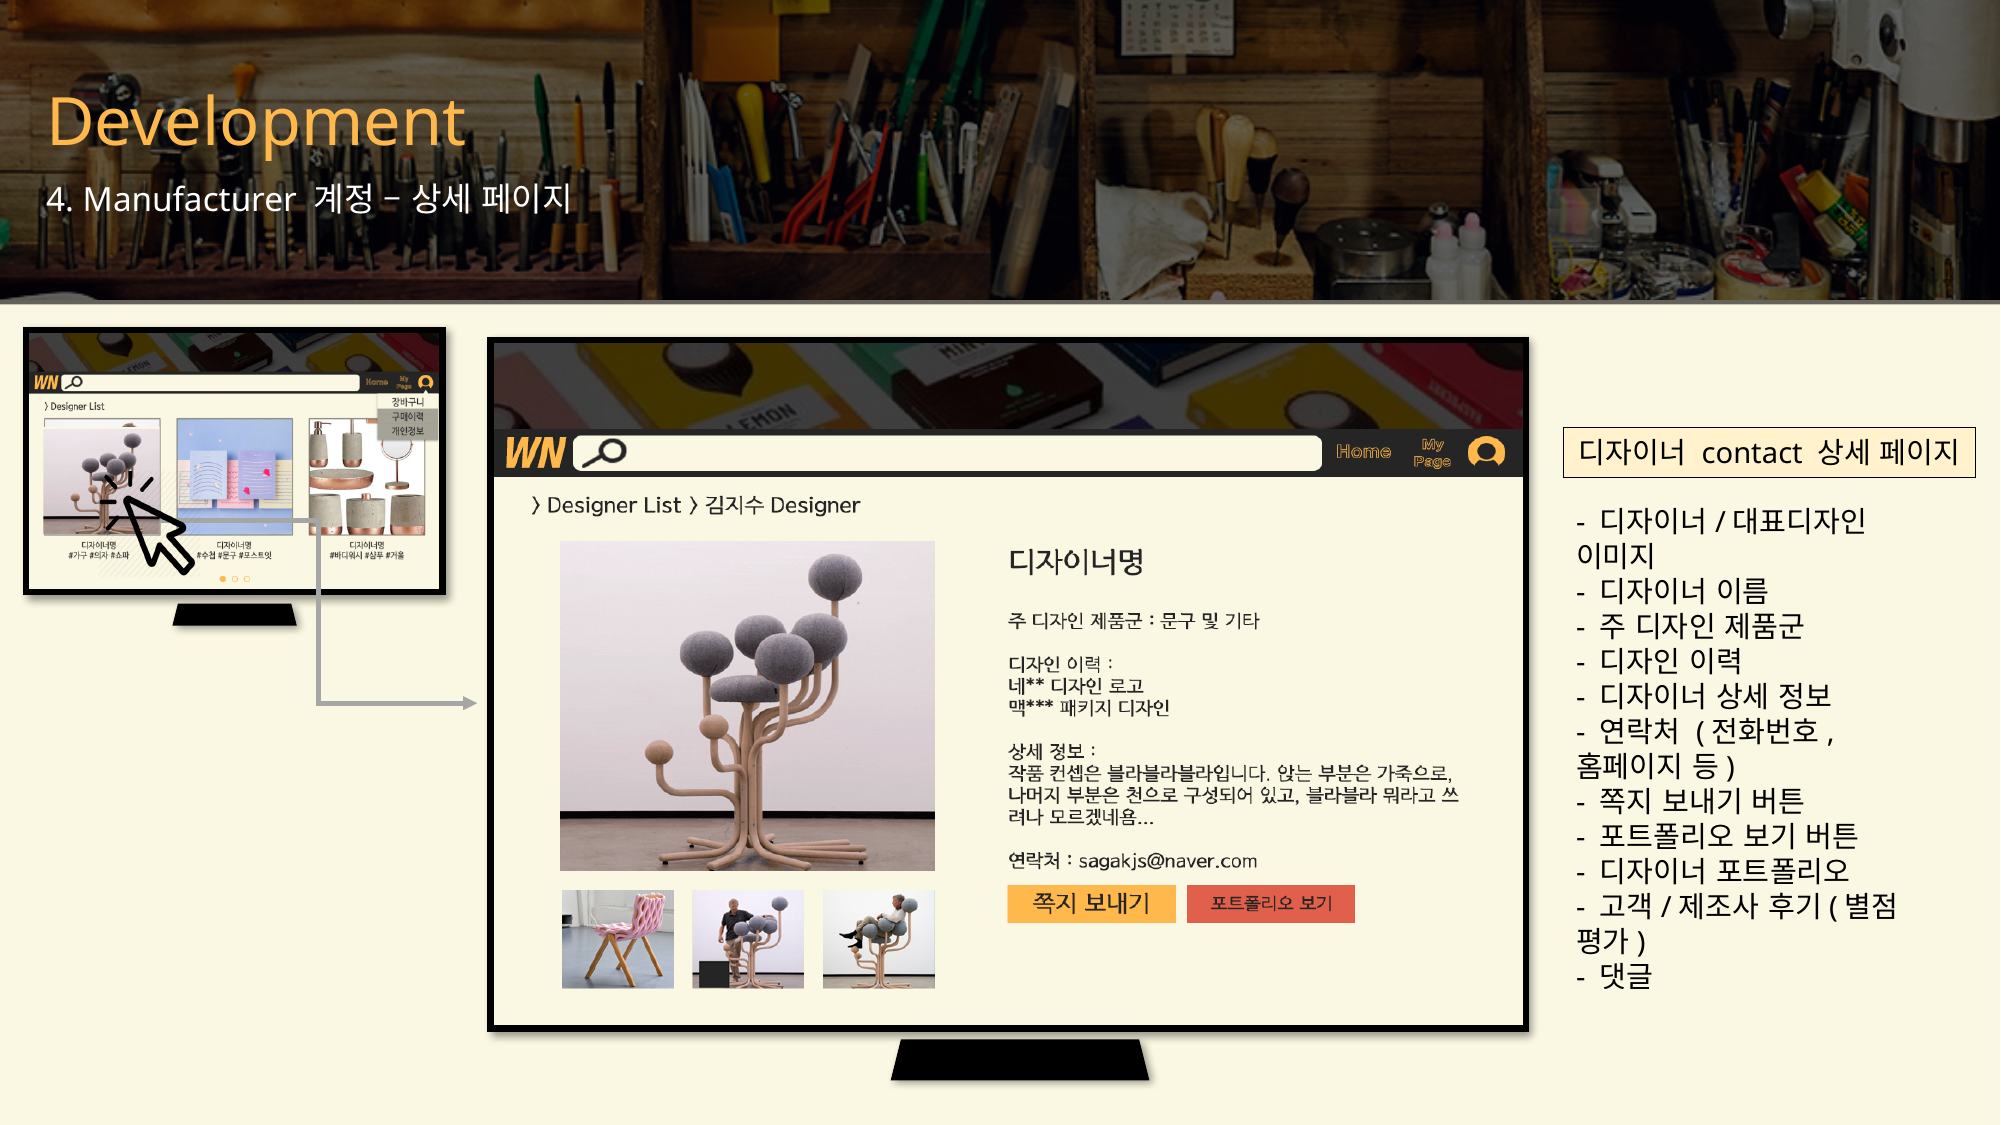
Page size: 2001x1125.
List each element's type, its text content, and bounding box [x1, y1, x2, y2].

text_box [0, 300, 2000, 306]
picture [0, 0, 2000, 300]
text_box 디자이너 contact 상세 페이지 [1563, 427, 1976, 478]
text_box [493, 342, 1523, 1081]
picture [29, 332, 440, 590]
text_box - 디자이너/대표디자인 이미지 - 디자이너 이름 - 주 디자인 제품군 - 디자인 이력 - 디자이너 상세 정보 - 연락처 (전화번호, 홈페이지 등) - 쪽지 보내기 버튼 - 포트폴리오 보기 버튼 - 디자이너 포트폴리오 - 고객/제조사 후기(별점 평가) - 댓글 [1561, 496, 1971, 1106]
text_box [98, 471, 297, 626]
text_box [159, 520, 478, 704]
